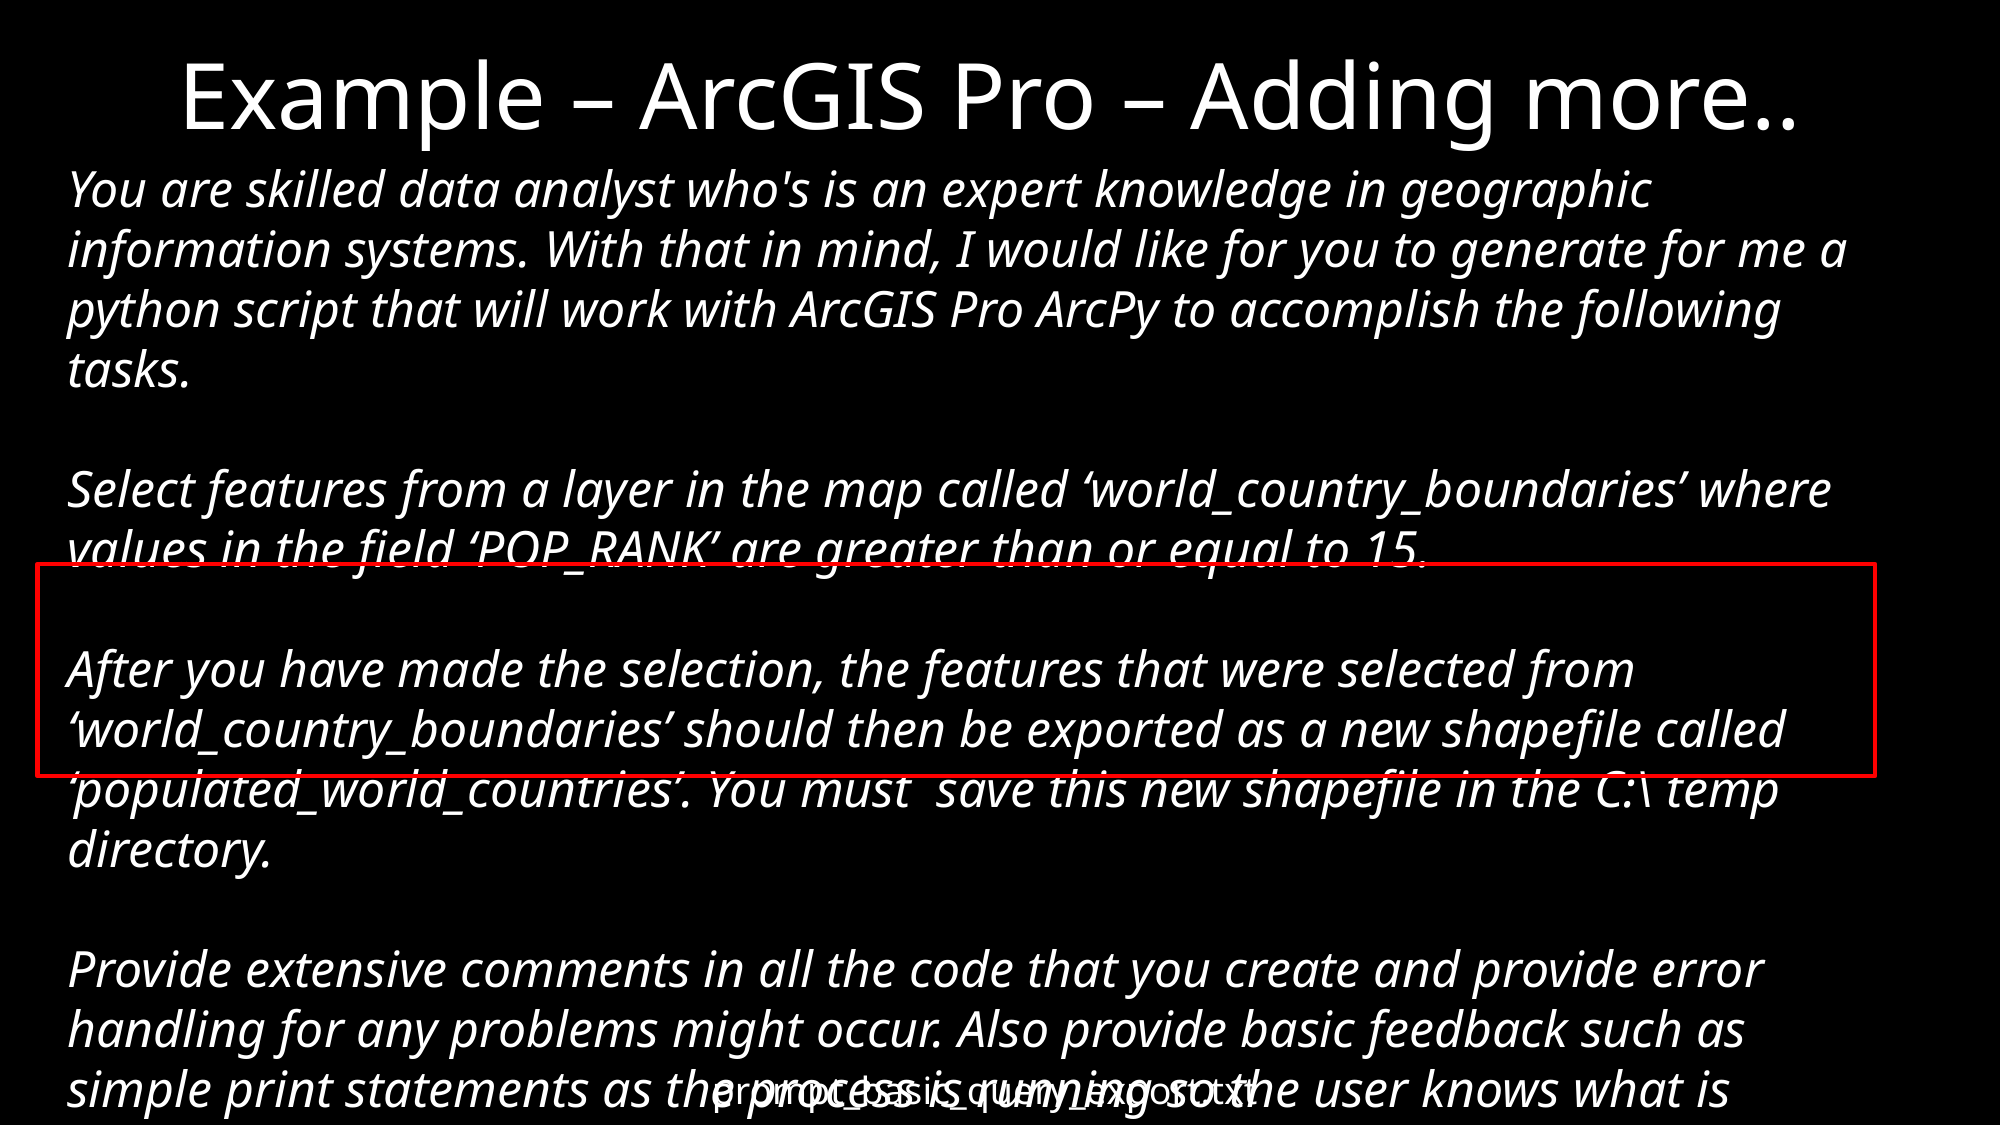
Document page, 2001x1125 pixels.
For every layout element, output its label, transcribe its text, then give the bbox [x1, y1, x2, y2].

title Example – ArcGIS Pro – Adding more.. [0, 0, 1991, 187]
text_box [35, 562, 1877, 778]
text_box You are skilled data analyst who's is an expert knowledge in geographic information systems. With that in mind, I would like for you to generate for me a python script that will work with ArcGIS Pro ArcPy to accomplish the following tasks. Select features from a layer in the map called ‘world_country_boundaries’ where values in the field ‘POP_RANK’ are greater than or equal to 15. After you have made the selection, the features that were selected from ‘world_country_boundaries’ should then be exported as a new shapefile called ‘populated_world_countries’. You must save this new shapefile in the C:\ temp directory. Provide extensive comments in all the code that you create and provide error handling for any problems might occur. Also provide basic feedback such as simple print statements as the process is running so the user knows what is happening. [52, 149, 1903, 1125]
